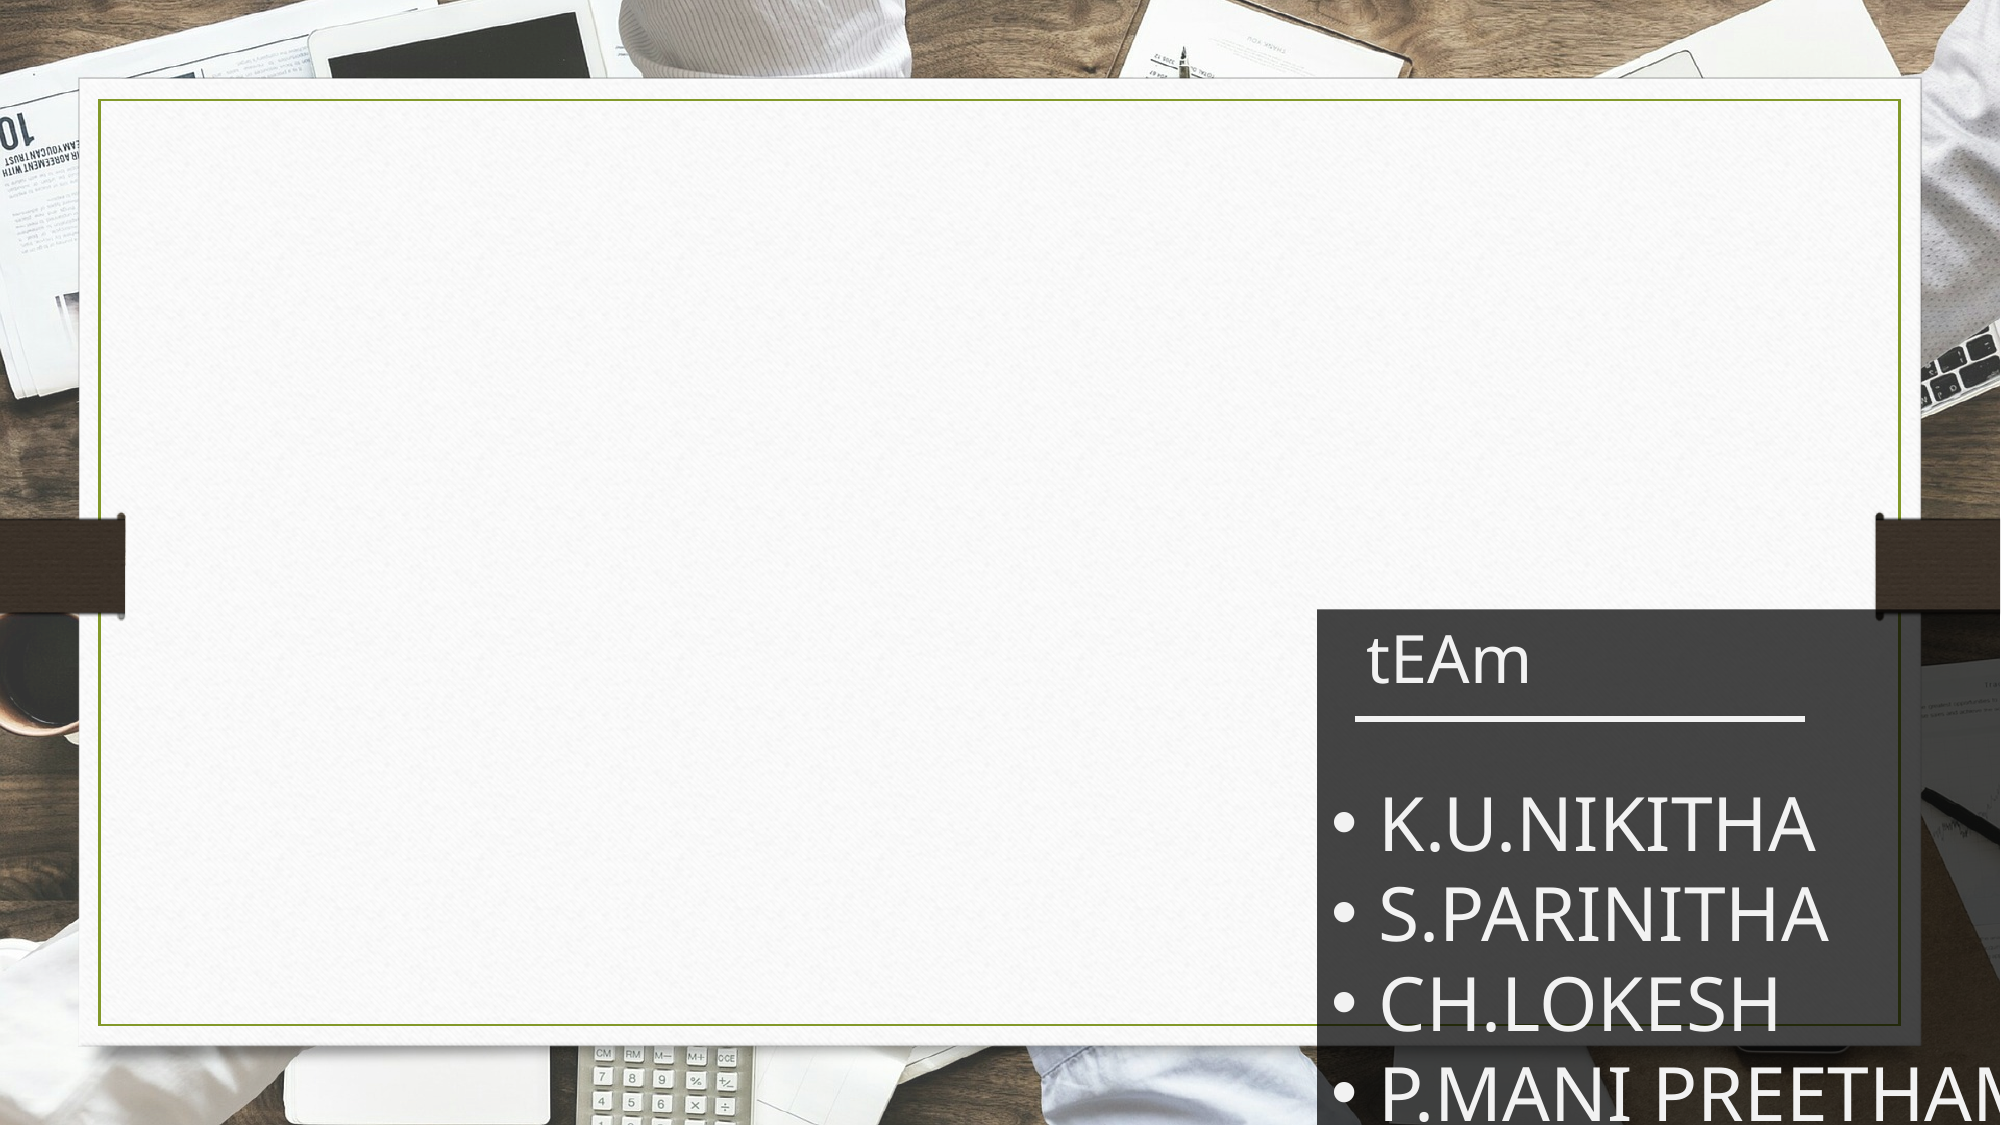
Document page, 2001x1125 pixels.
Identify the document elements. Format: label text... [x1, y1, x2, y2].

picture [0, 0, 2001, 1125]
text_box tEAm K.U.NIKITHA S.PARINITHA CH.LOKESH P.MANI PREETHAM [1317, 609, 2000, 1125]
